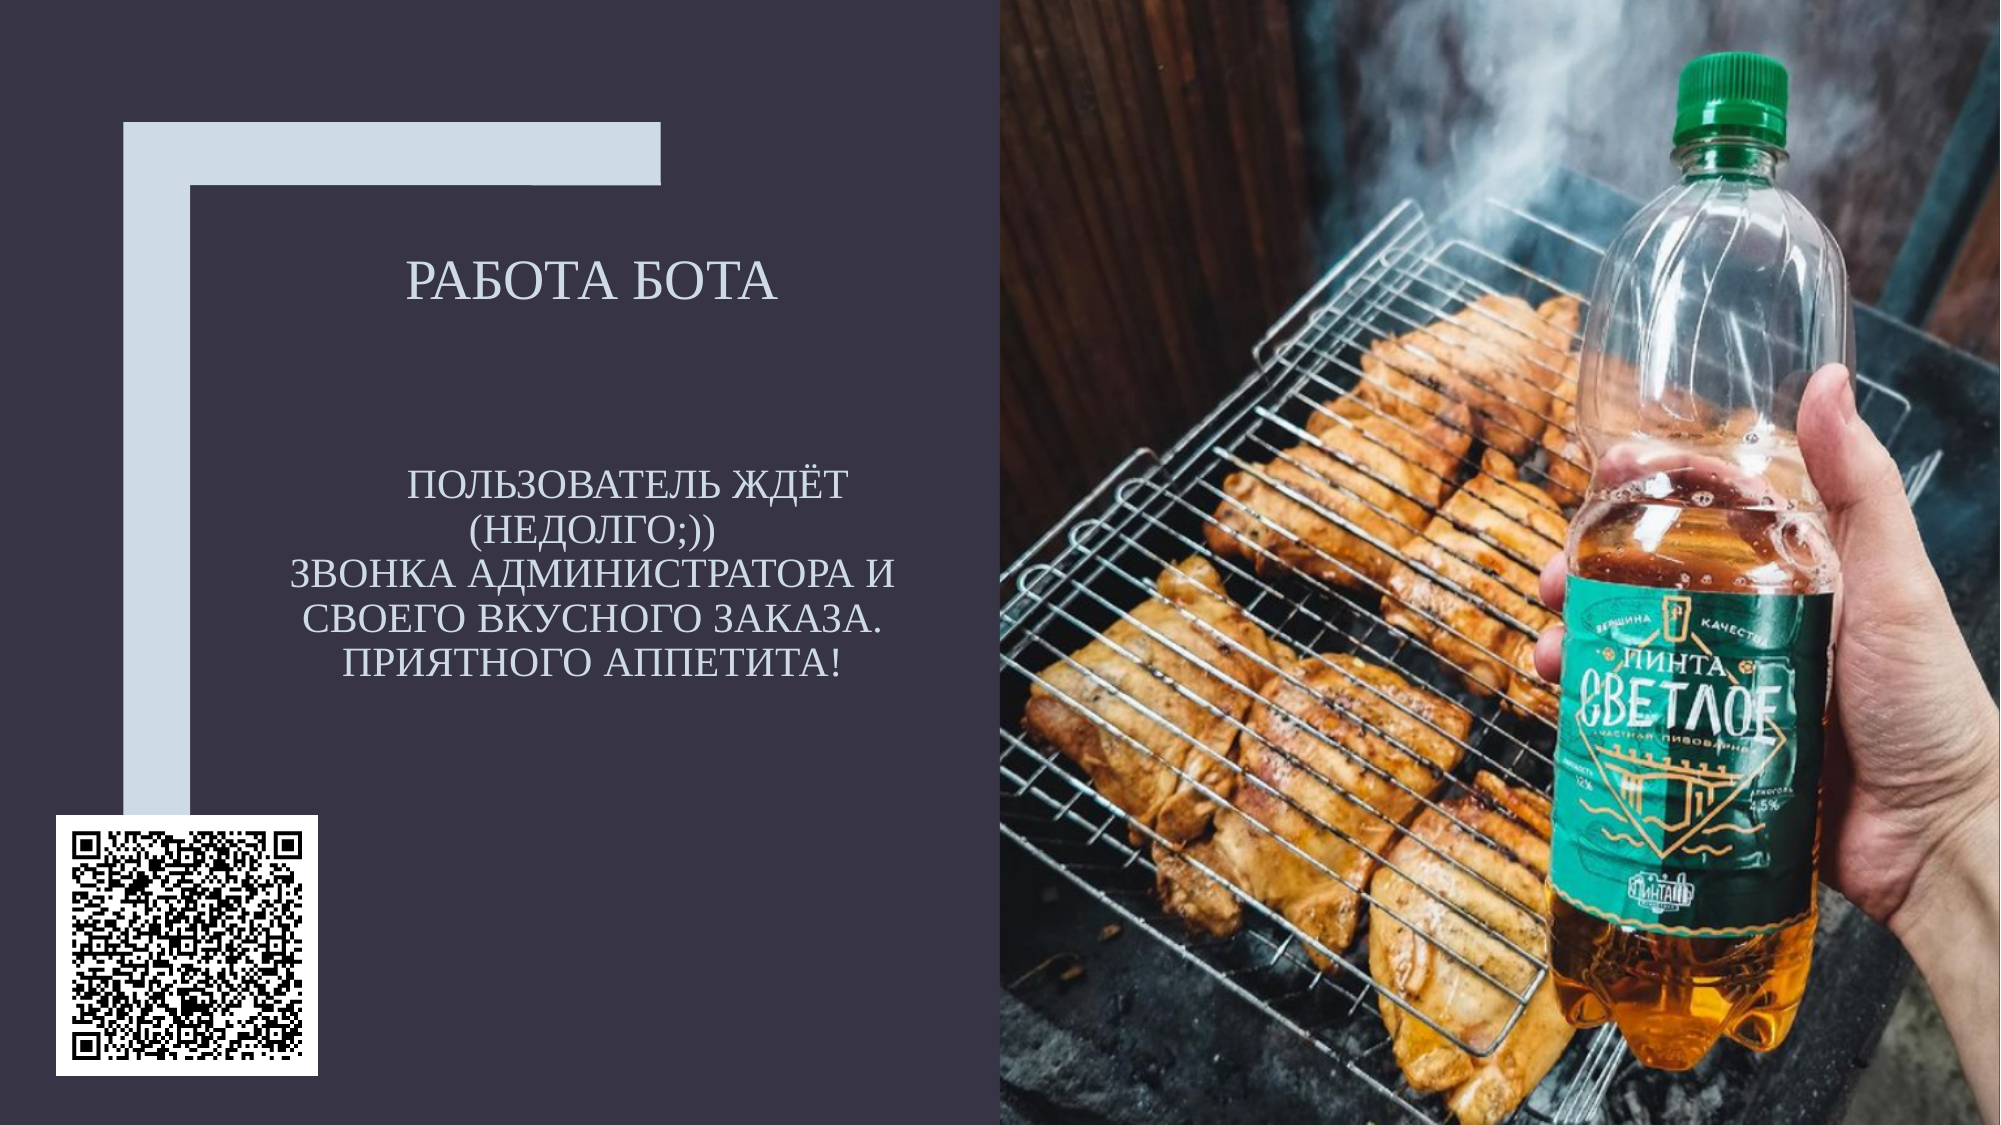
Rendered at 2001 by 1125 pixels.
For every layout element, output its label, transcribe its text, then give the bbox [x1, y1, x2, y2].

picture [56, 815, 318, 1076]
picture [999, 0, 2000, 1125]
title ПОЛЬЗОВАТЕЛЬ ЖДЁТ (НЕДОЛГО;)) ЗВОНКА АДМИНИСТРАТОРА И СВОЕГО ВКУСНОГО ЗАКАЗА. ПРИЯТНОГО АППЕТИТА! [265, 398, 921, 694]
subtitle РАБОТА БОТА [265, 227, 921, 319]
